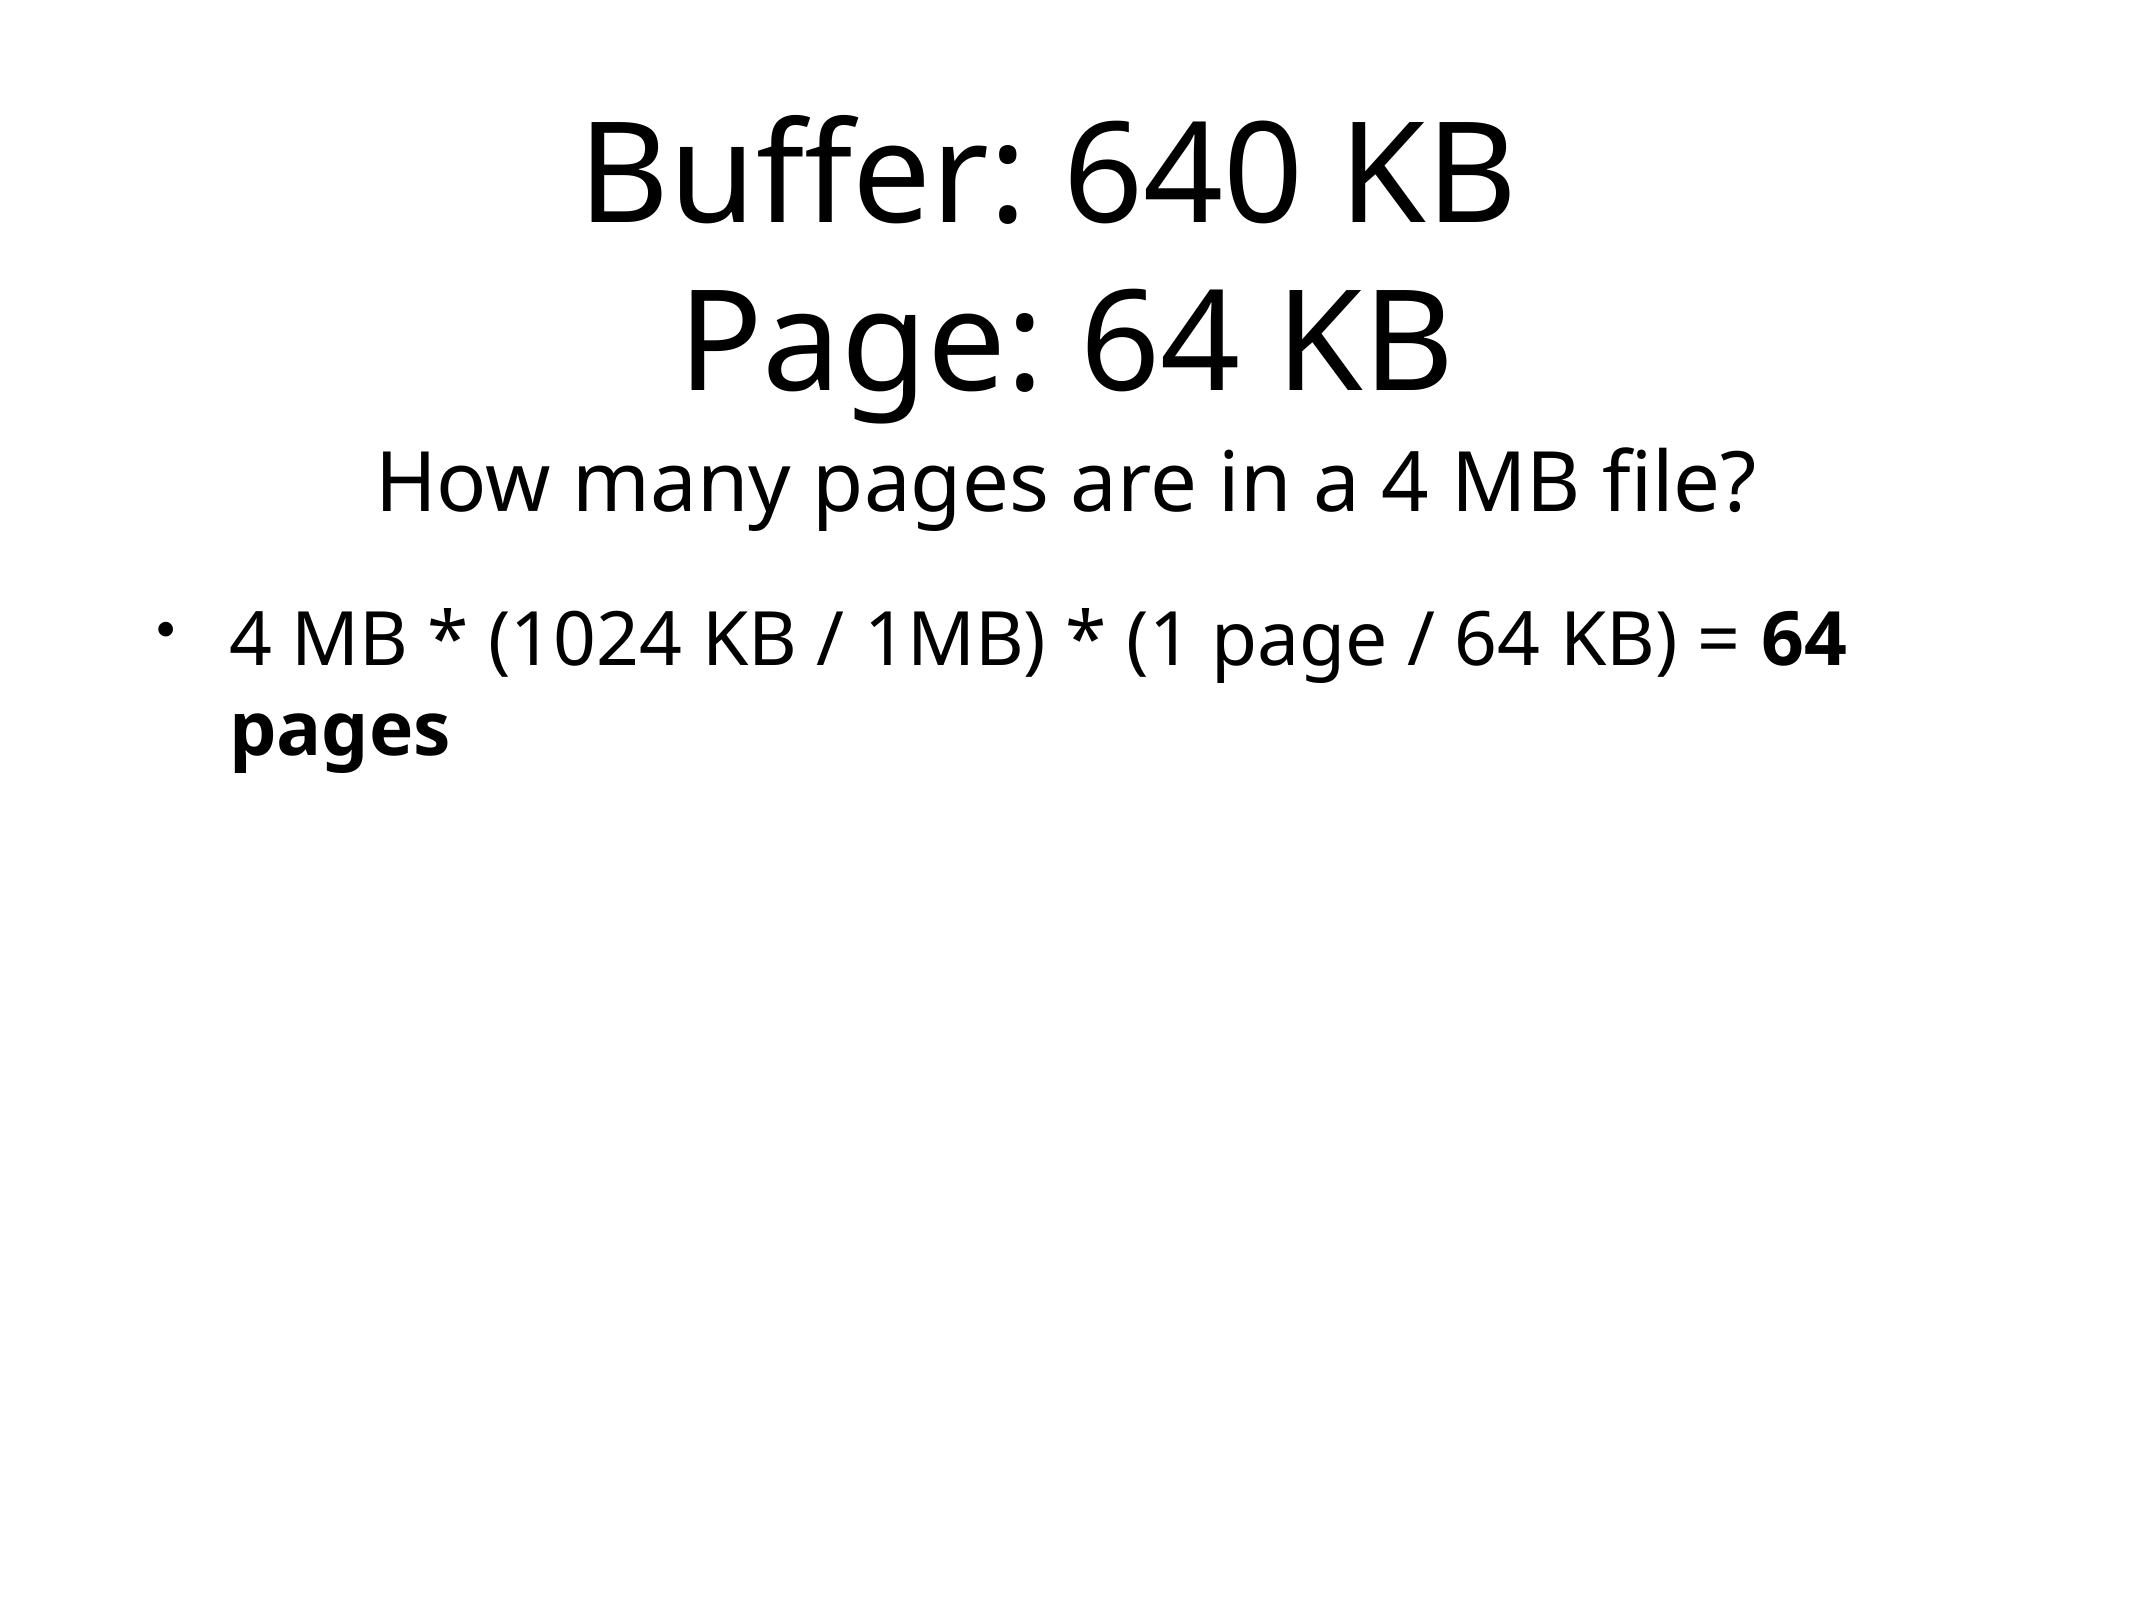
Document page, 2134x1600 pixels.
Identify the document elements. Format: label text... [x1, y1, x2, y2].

text_box 4 MB * (1024 KB / 1MB) * (1 page / 64 KB) = 64 pages [156, 590, 1978, 1515]
list How many pages are in a 4 MB file? [155, 427, 1978, 1460]
title Buffer: 640 KB Page: 64 KB [155, 72, 1978, 427]
